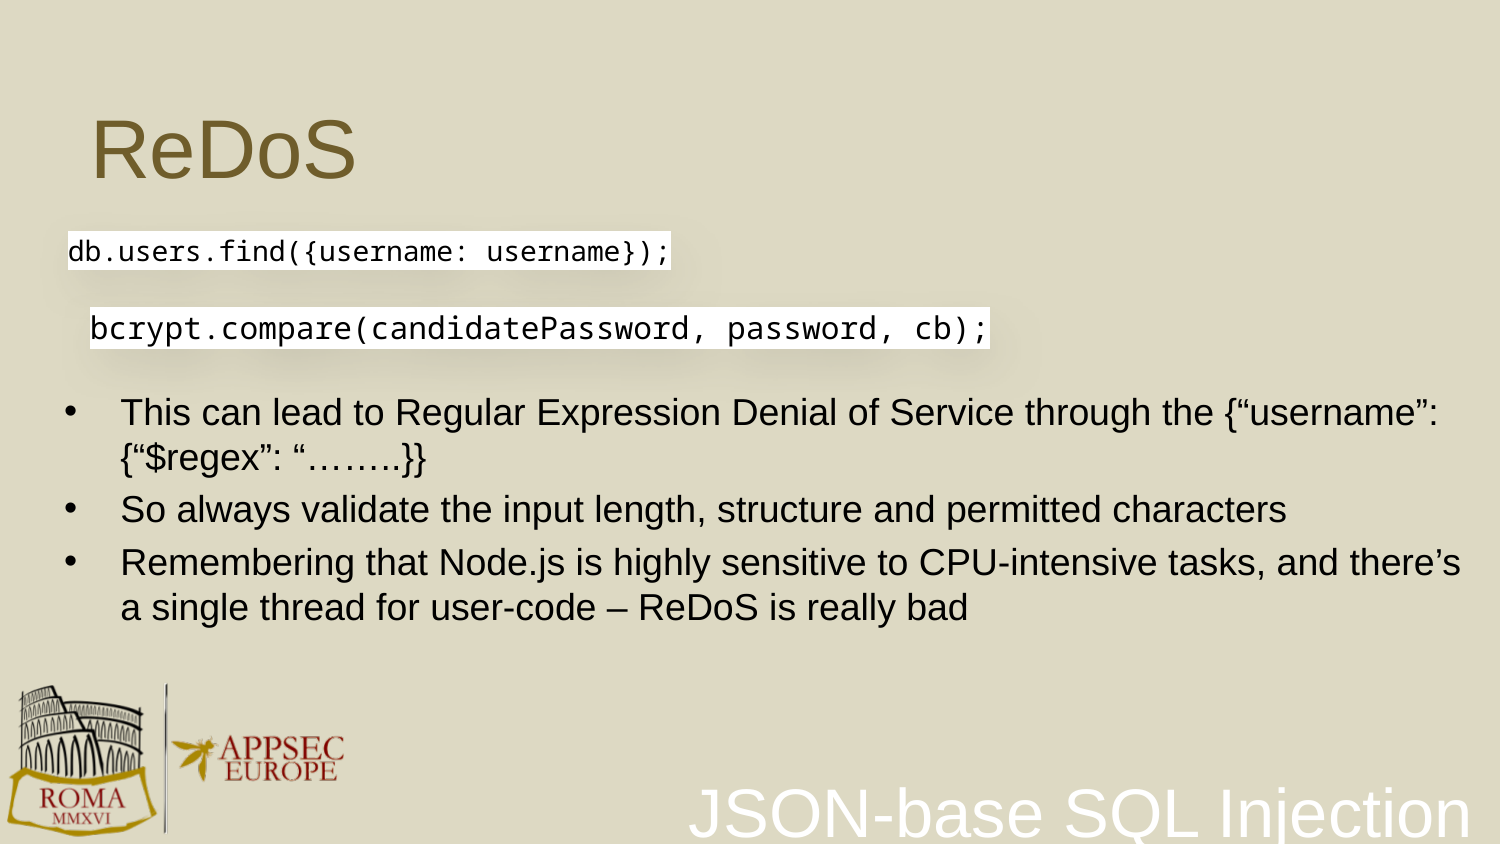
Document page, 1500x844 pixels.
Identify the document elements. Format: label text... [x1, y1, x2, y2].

text_box bcrypt.compare(candidatePassword, password, cb); [75, 301, 1060, 354]
text_box JSON-base SQL Injection [575, 760, 1500, 844]
text_box db.users.find({username: username}); [53, 225, 686, 275]
title ReDoS [75, 75, 1425, 216]
picture [0, 621, 370, 844]
list This can lead to Regular Expression Denial of Service through the {“username”: {“$regex”: “……..}} So always validate the input length, structure and permitted characters Remembering that Node.js is highly sensitive to CPU-intensive tasks, and there’s a single thread for user-code – ReDoS is really bad [49, 380, 1500, 732]
